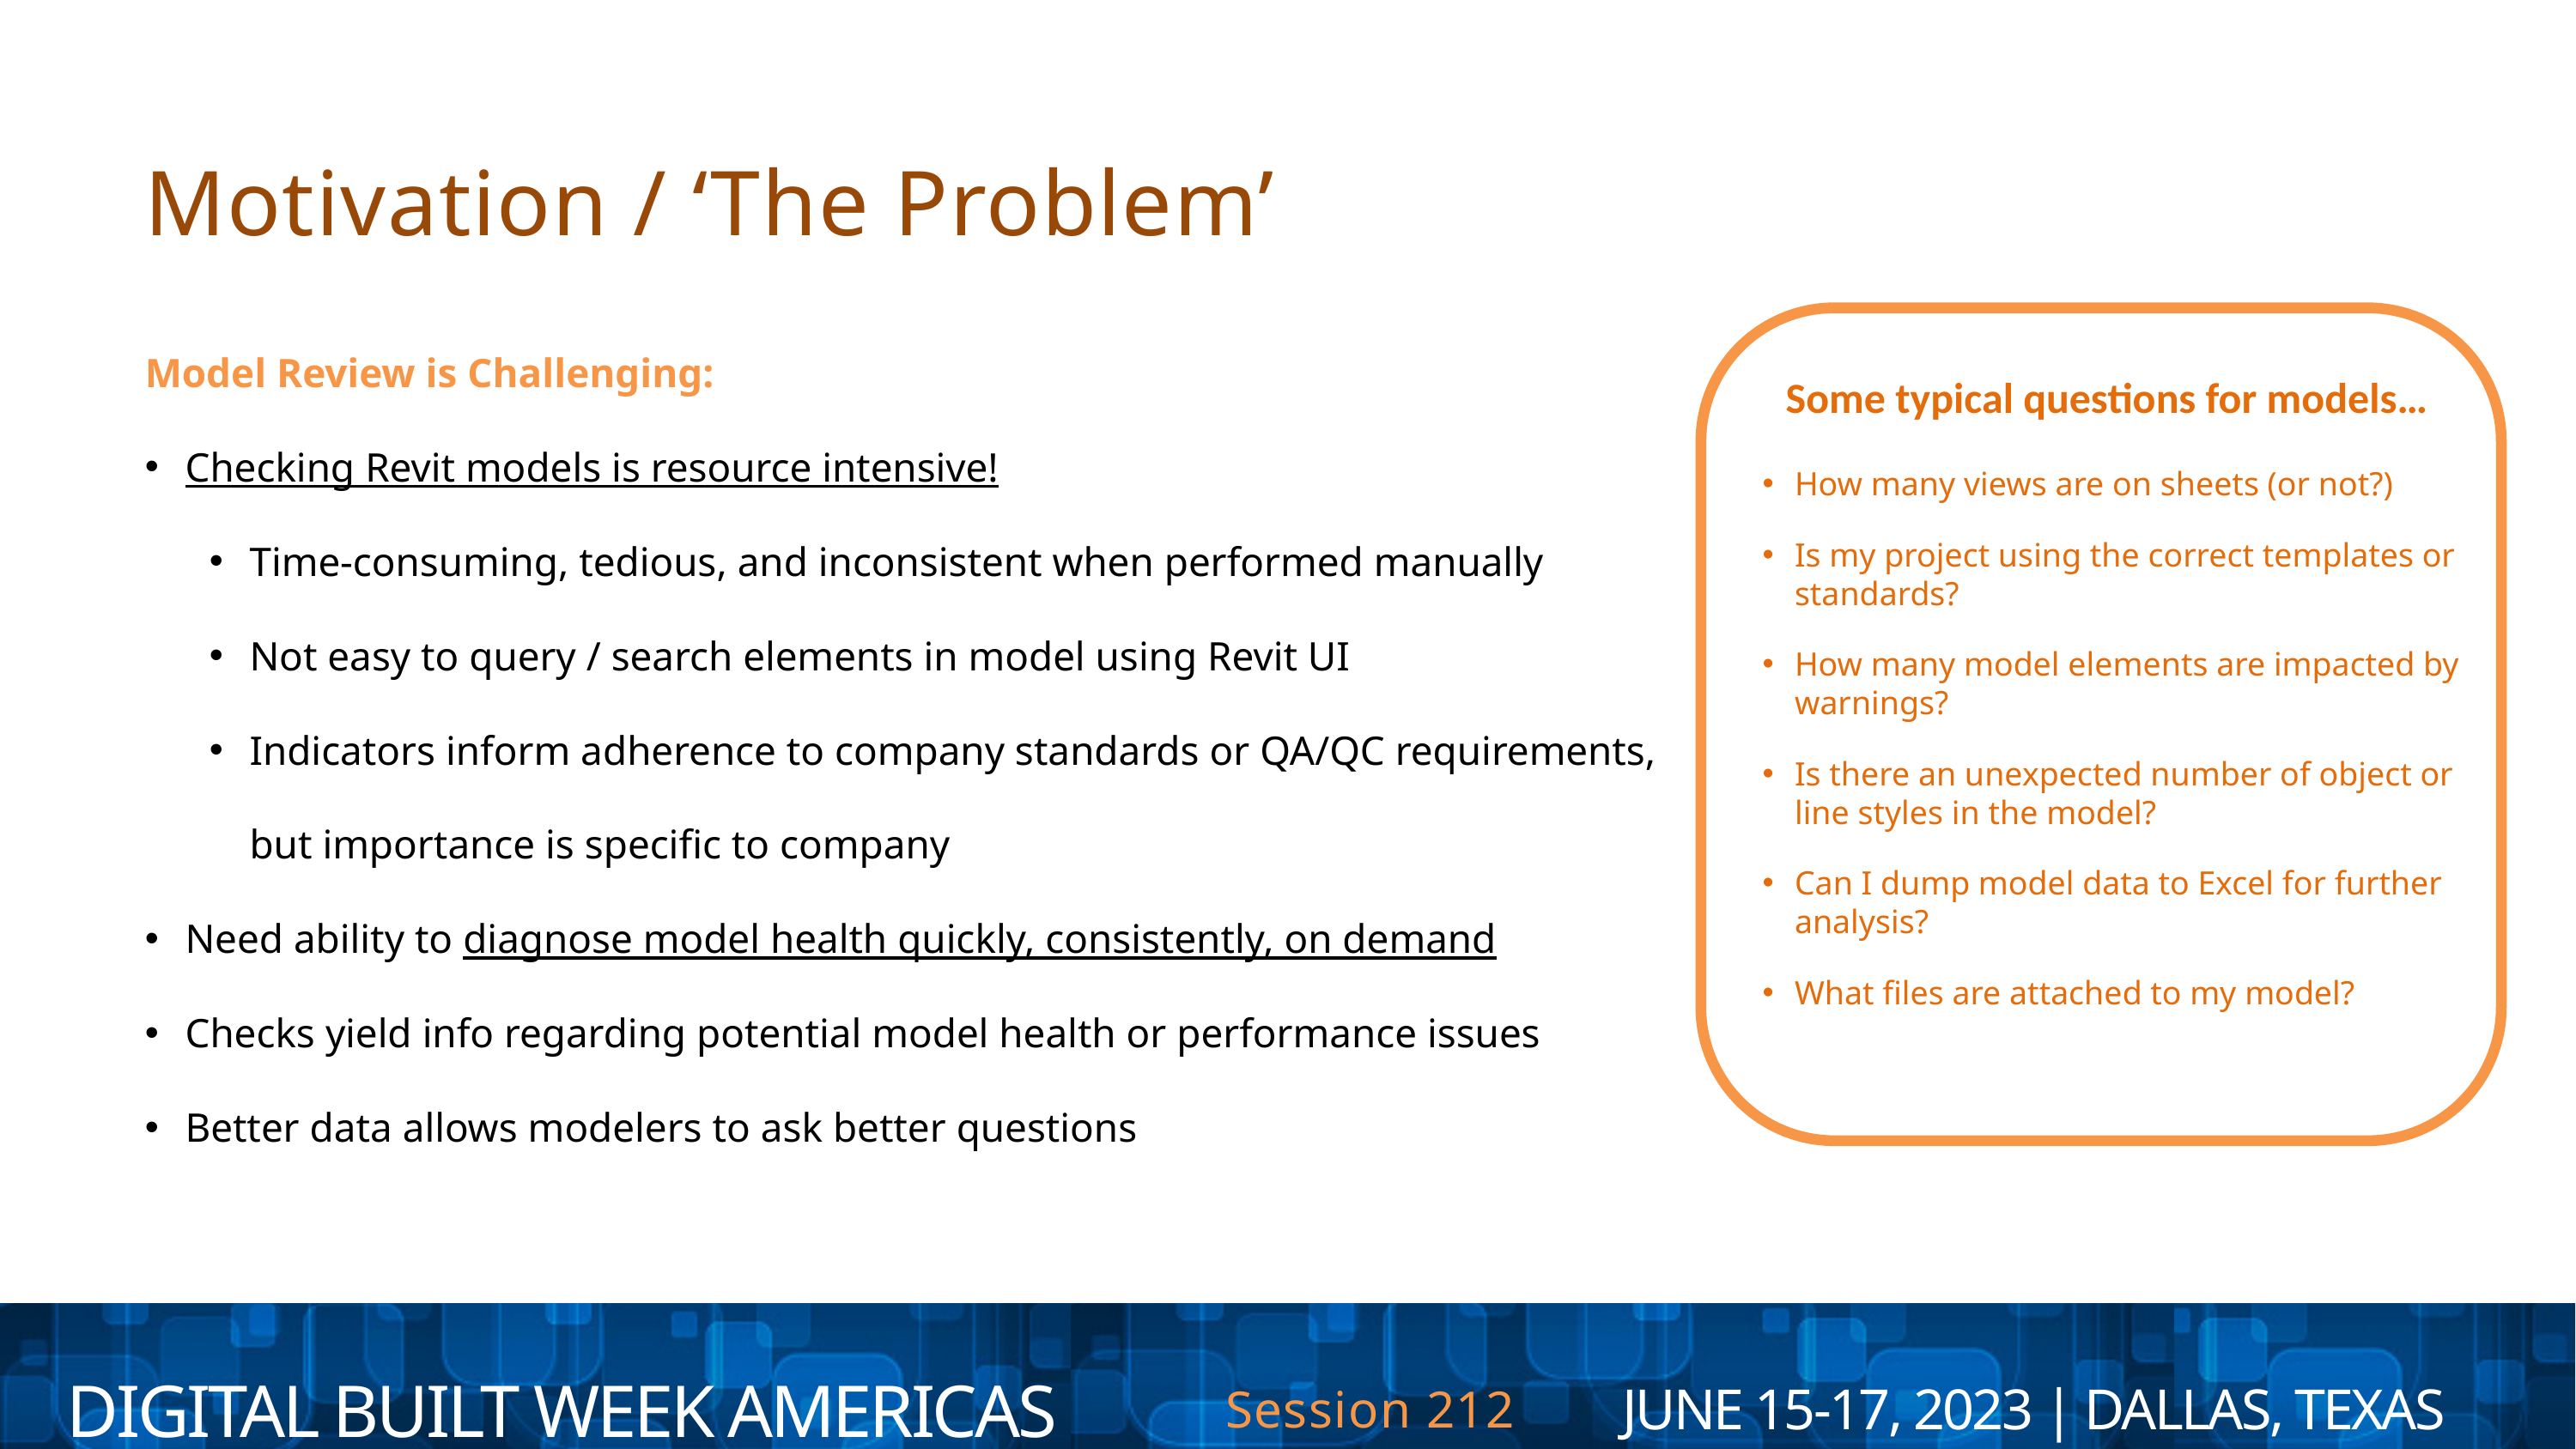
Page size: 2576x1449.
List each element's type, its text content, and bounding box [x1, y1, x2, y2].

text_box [1698, 370, 2469, 1081]
text_box [1720, 306, 2504, 1143]
picture [0, 1303, 2576, 1449]
text_box Model Review is Challenging: Checking Revit models is resource intensive! Time-consuming, tedious, and inconsistent when performed manually Not easy to query / search elements in model using Revit UI Indicators inform adherence to company standards or QA/QC requirements, but importance is specific to company Need ability to diagnose model health quickly, consistently, on demand Checks yield info regarding potential model health or performance issues Better data allows modelers to ask better questions [144, 300, 1665, 1150]
text_box Motivation / ‘The Problem’ [144, 156, 1372, 254]
